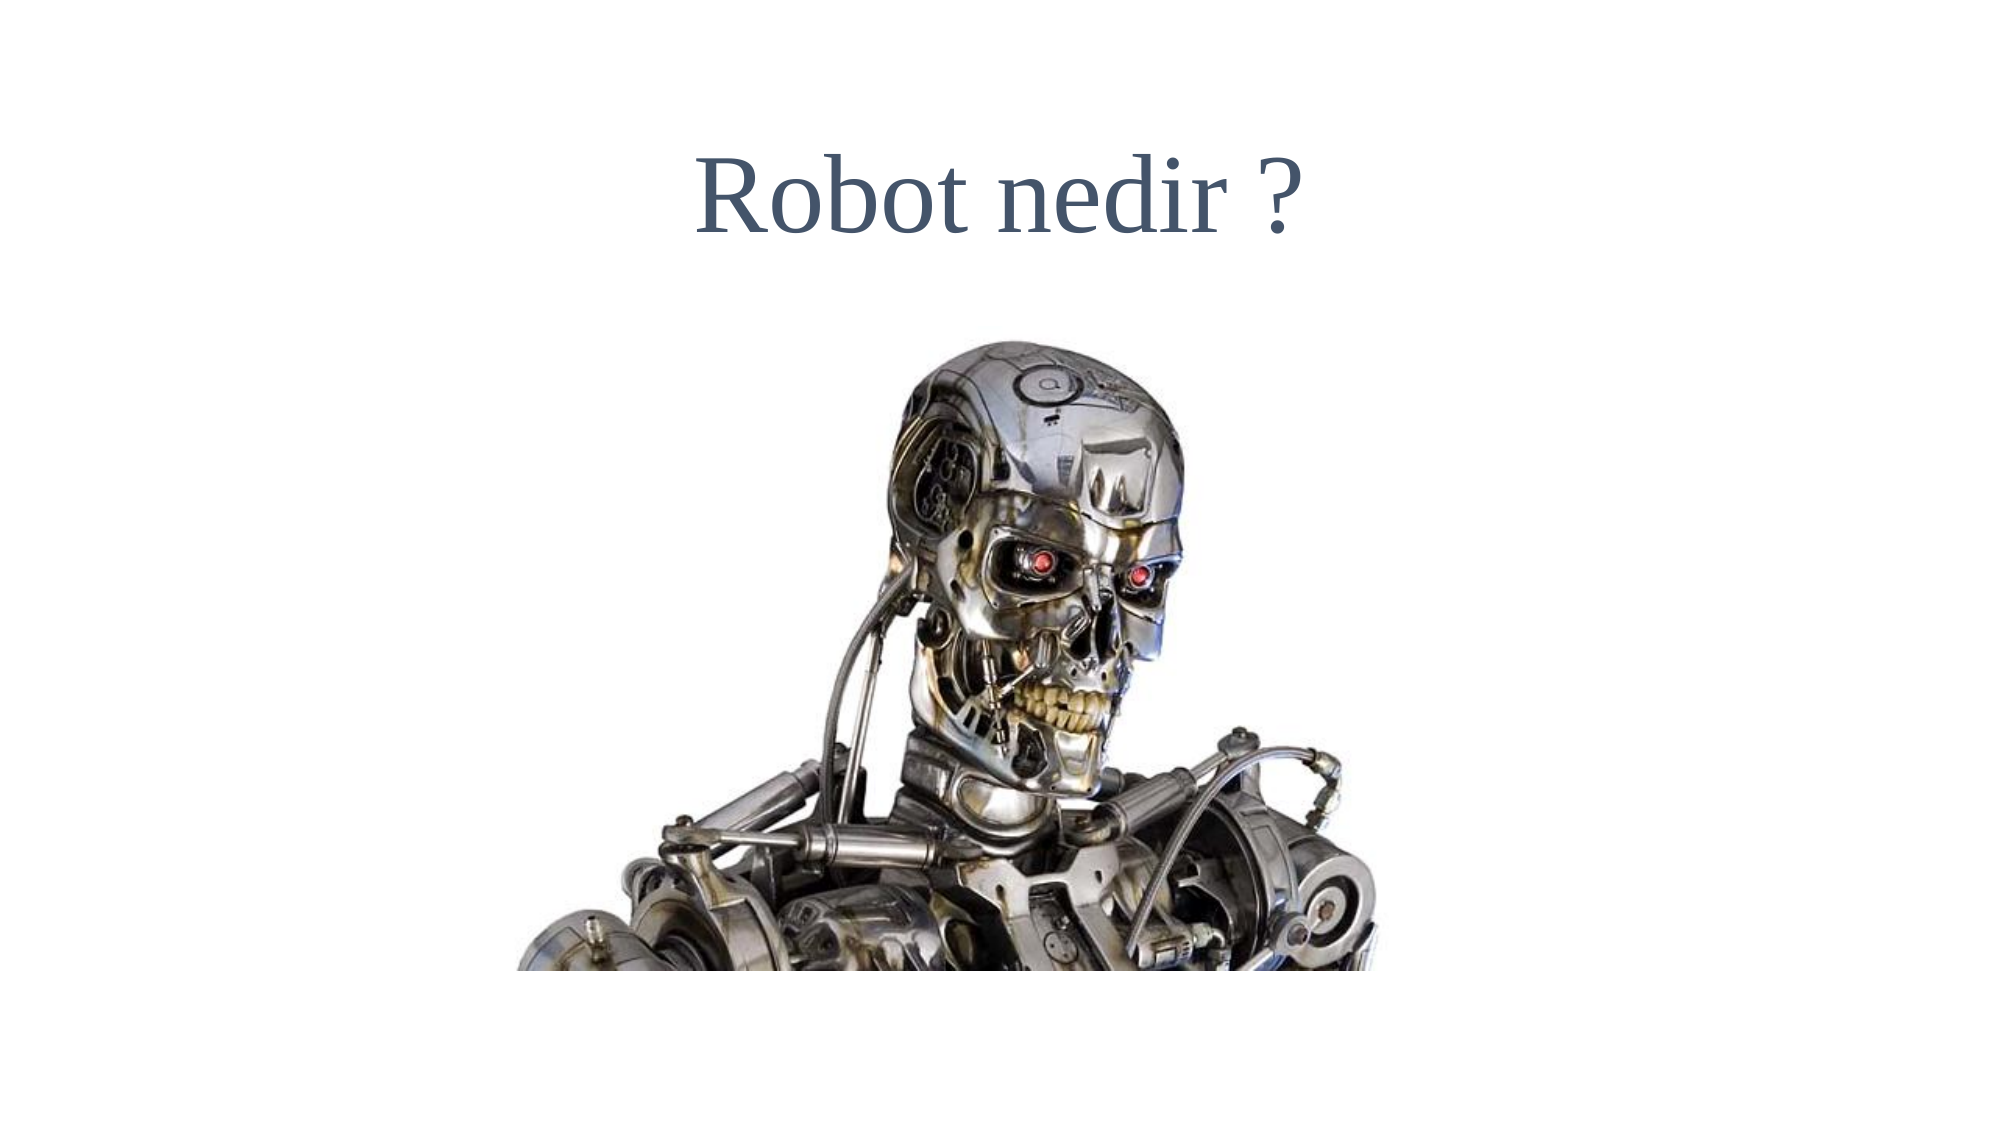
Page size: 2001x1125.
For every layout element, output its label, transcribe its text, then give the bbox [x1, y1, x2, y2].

picture [503, 326, 1470, 971]
title Robot nedir ? [324, 0, 1675, 263]
